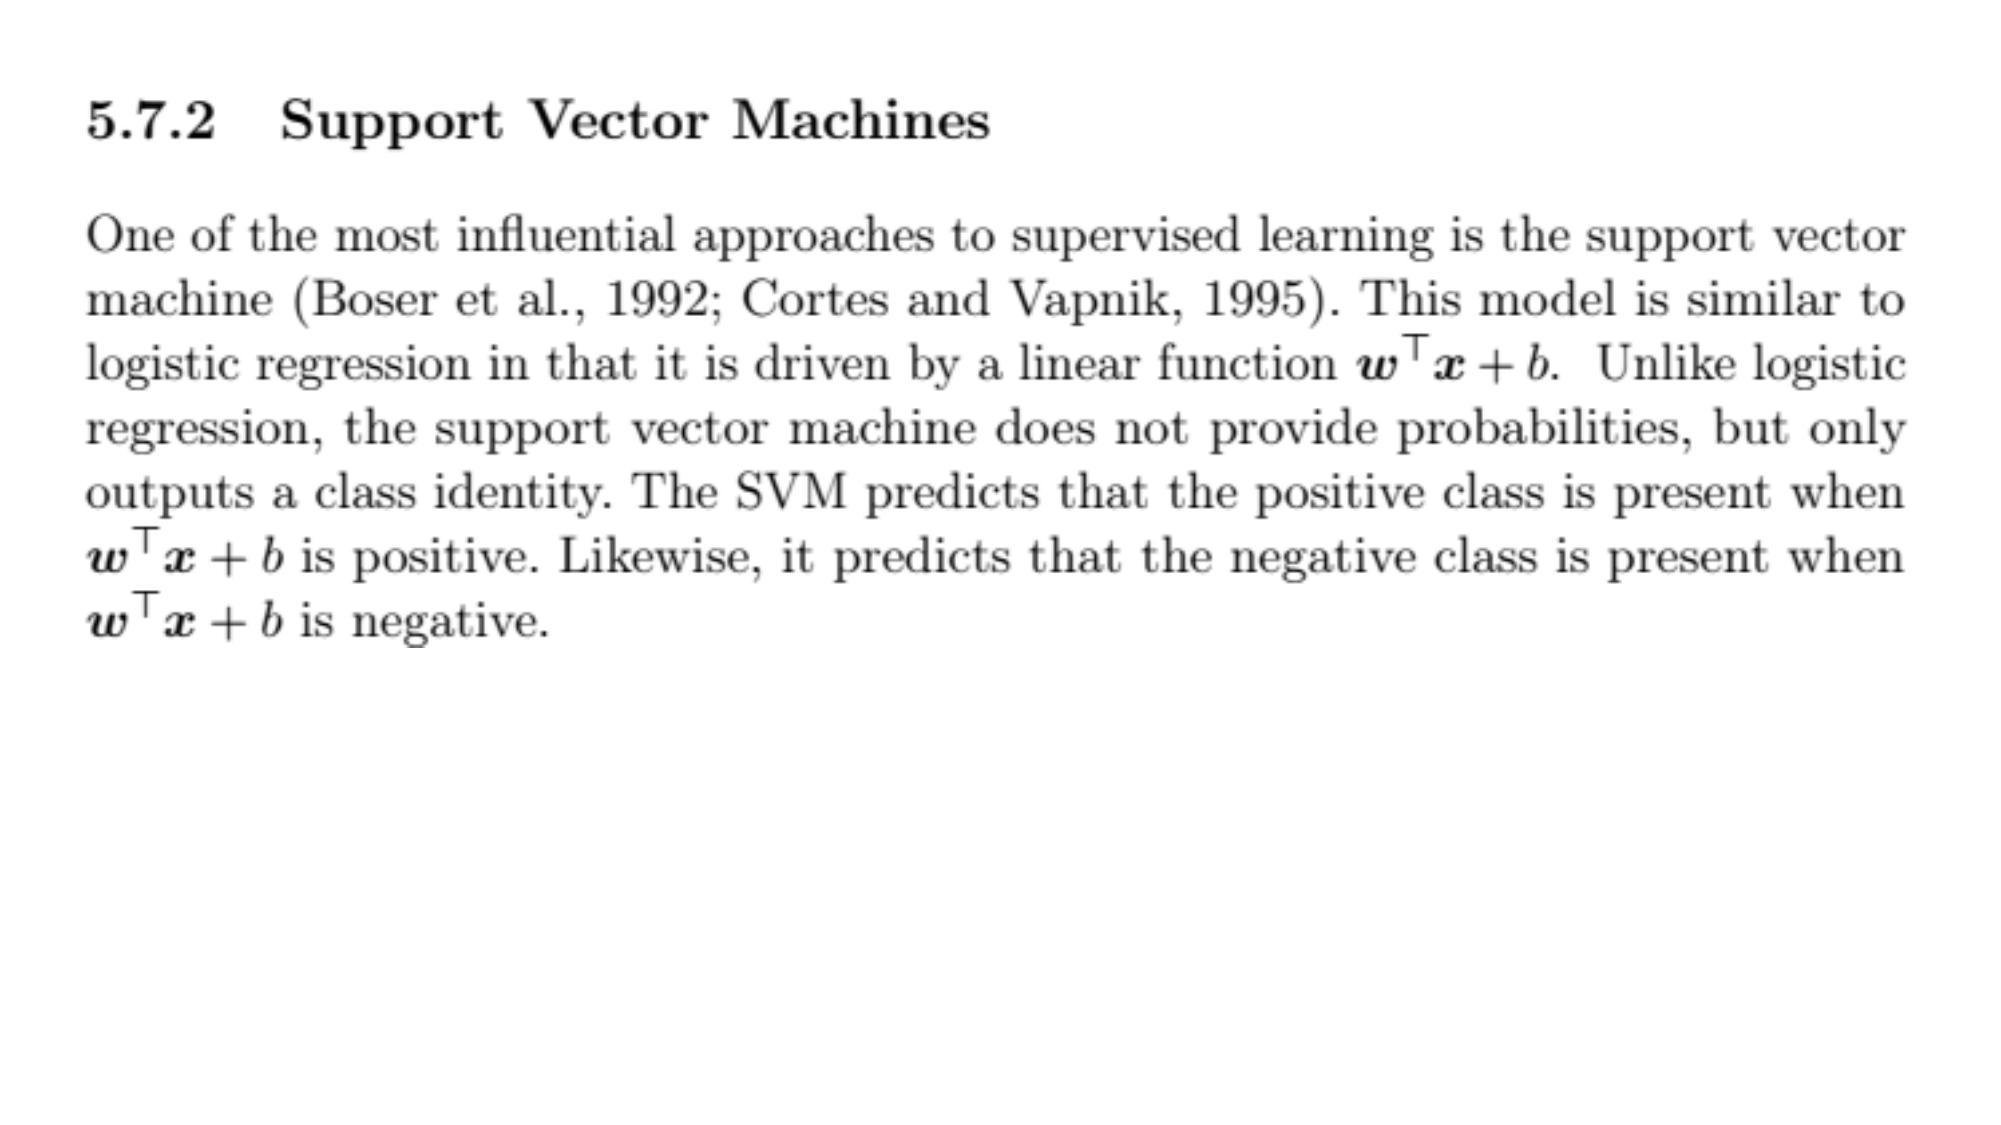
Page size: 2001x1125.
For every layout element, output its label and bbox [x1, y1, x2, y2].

picture [65, 75, 1935, 648]
